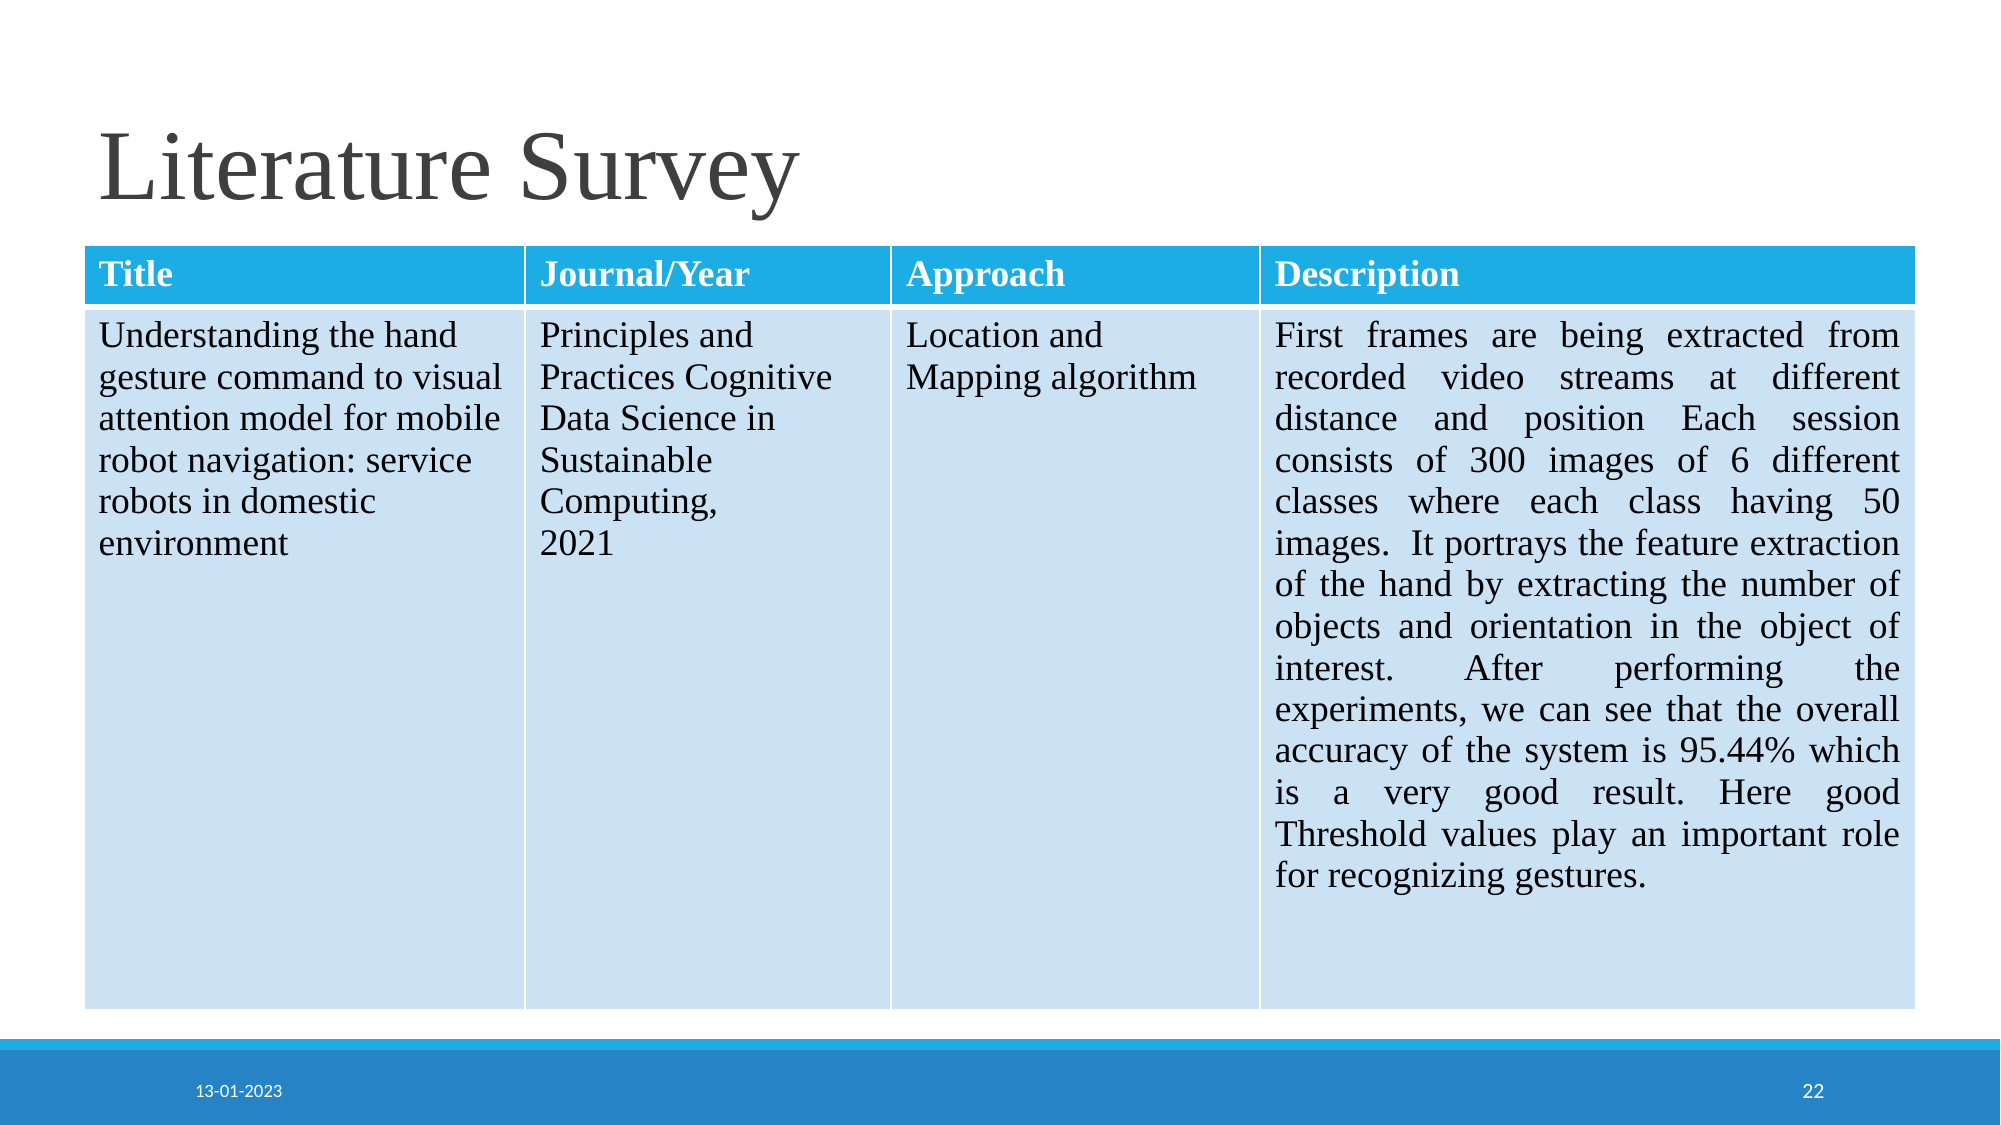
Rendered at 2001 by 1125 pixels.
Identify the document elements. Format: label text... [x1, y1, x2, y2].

table_cell First frames are being extracted from recorded video streams at different distance and position Each session consists of 300 images of 6 different classes where each class having 50 images. It portrays the feature extraction of the hand by extracting the number of objects and orientation in the object of interest. After performing the experiments, we can see that the overall accuracy of the system is 95.44% which is a very good result. Here good Threshold values play an important role for recognizing gestures. [1261, 310, 1915, 1009]
table_header Title [85, 246, 524, 304]
table_cell Understanding the hand gesture command to visual attention model for mobile robot navigation: service robots in domestic environment​ [85, 310, 524, 1009]
table_cell Principles and Practices Cognitive Data Science in Sustainable Computing, 2021 [526, 310, 890, 1009]
table_cell Location and Mapping algorithm [892, 310, 1259, 1009]
table_header Journal/Year [526, 246, 890, 304]
table_header Approach [892, 246, 1259, 304]
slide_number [180, 1059, 586, 1120]
table_header Description [1261, 246, 1915, 304]
title Literature Survey [83, 93, 1637, 228]
slide_number ‹#› [1624, 1059, 1840, 1120]
